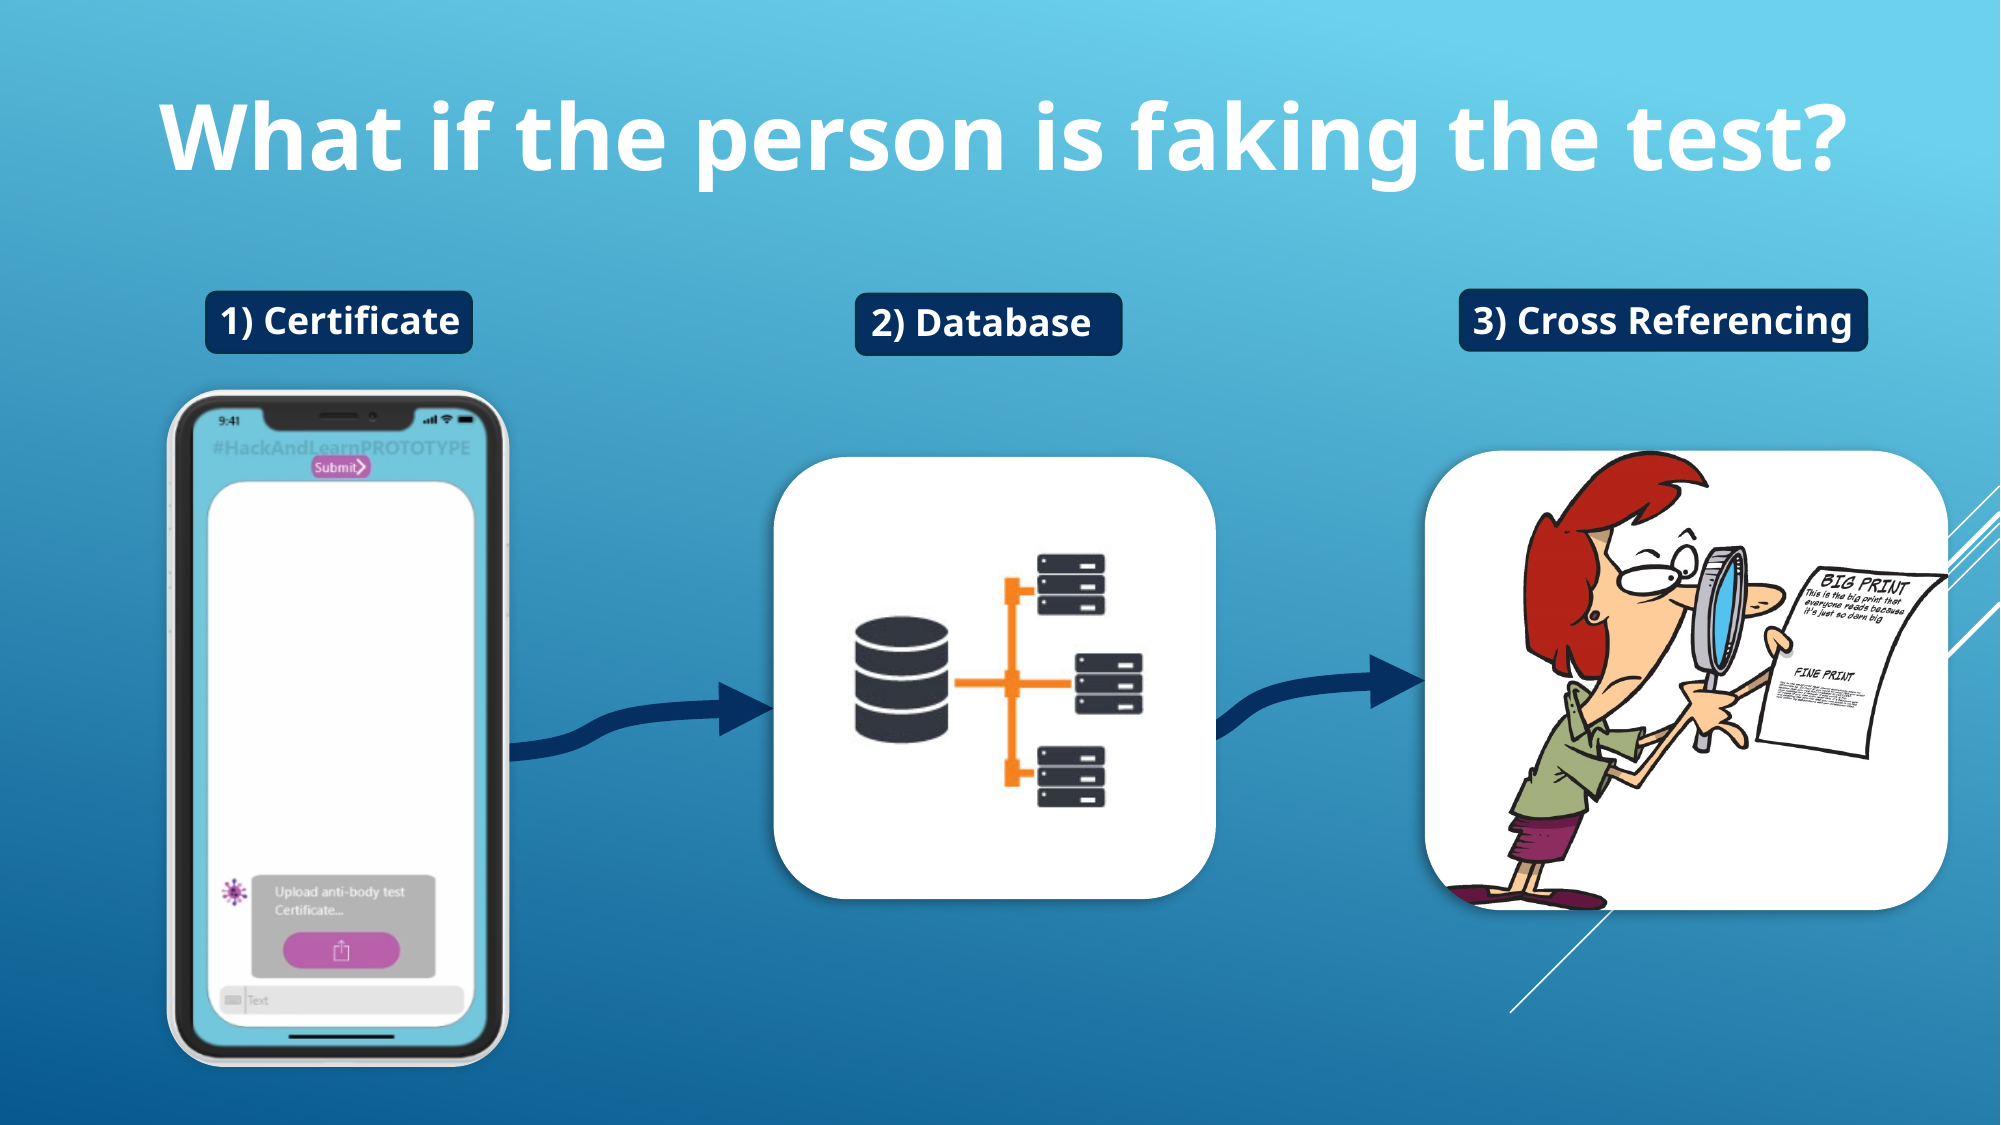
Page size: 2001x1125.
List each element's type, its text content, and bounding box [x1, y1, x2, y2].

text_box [206, 289, 474, 353]
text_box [1217, 680, 1426, 753]
text_box What if the person is faking the test? [145, 71, 1865, 197]
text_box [510, 708, 773, 757]
picture [1424, 450, 1949, 911]
picture [773, 456, 1217, 900]
picture [166, 389, 510, 1068]
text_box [853, 291, 1122, 355]
text_box 3) Cross Referencing [1458, 289, 1869, 350]
